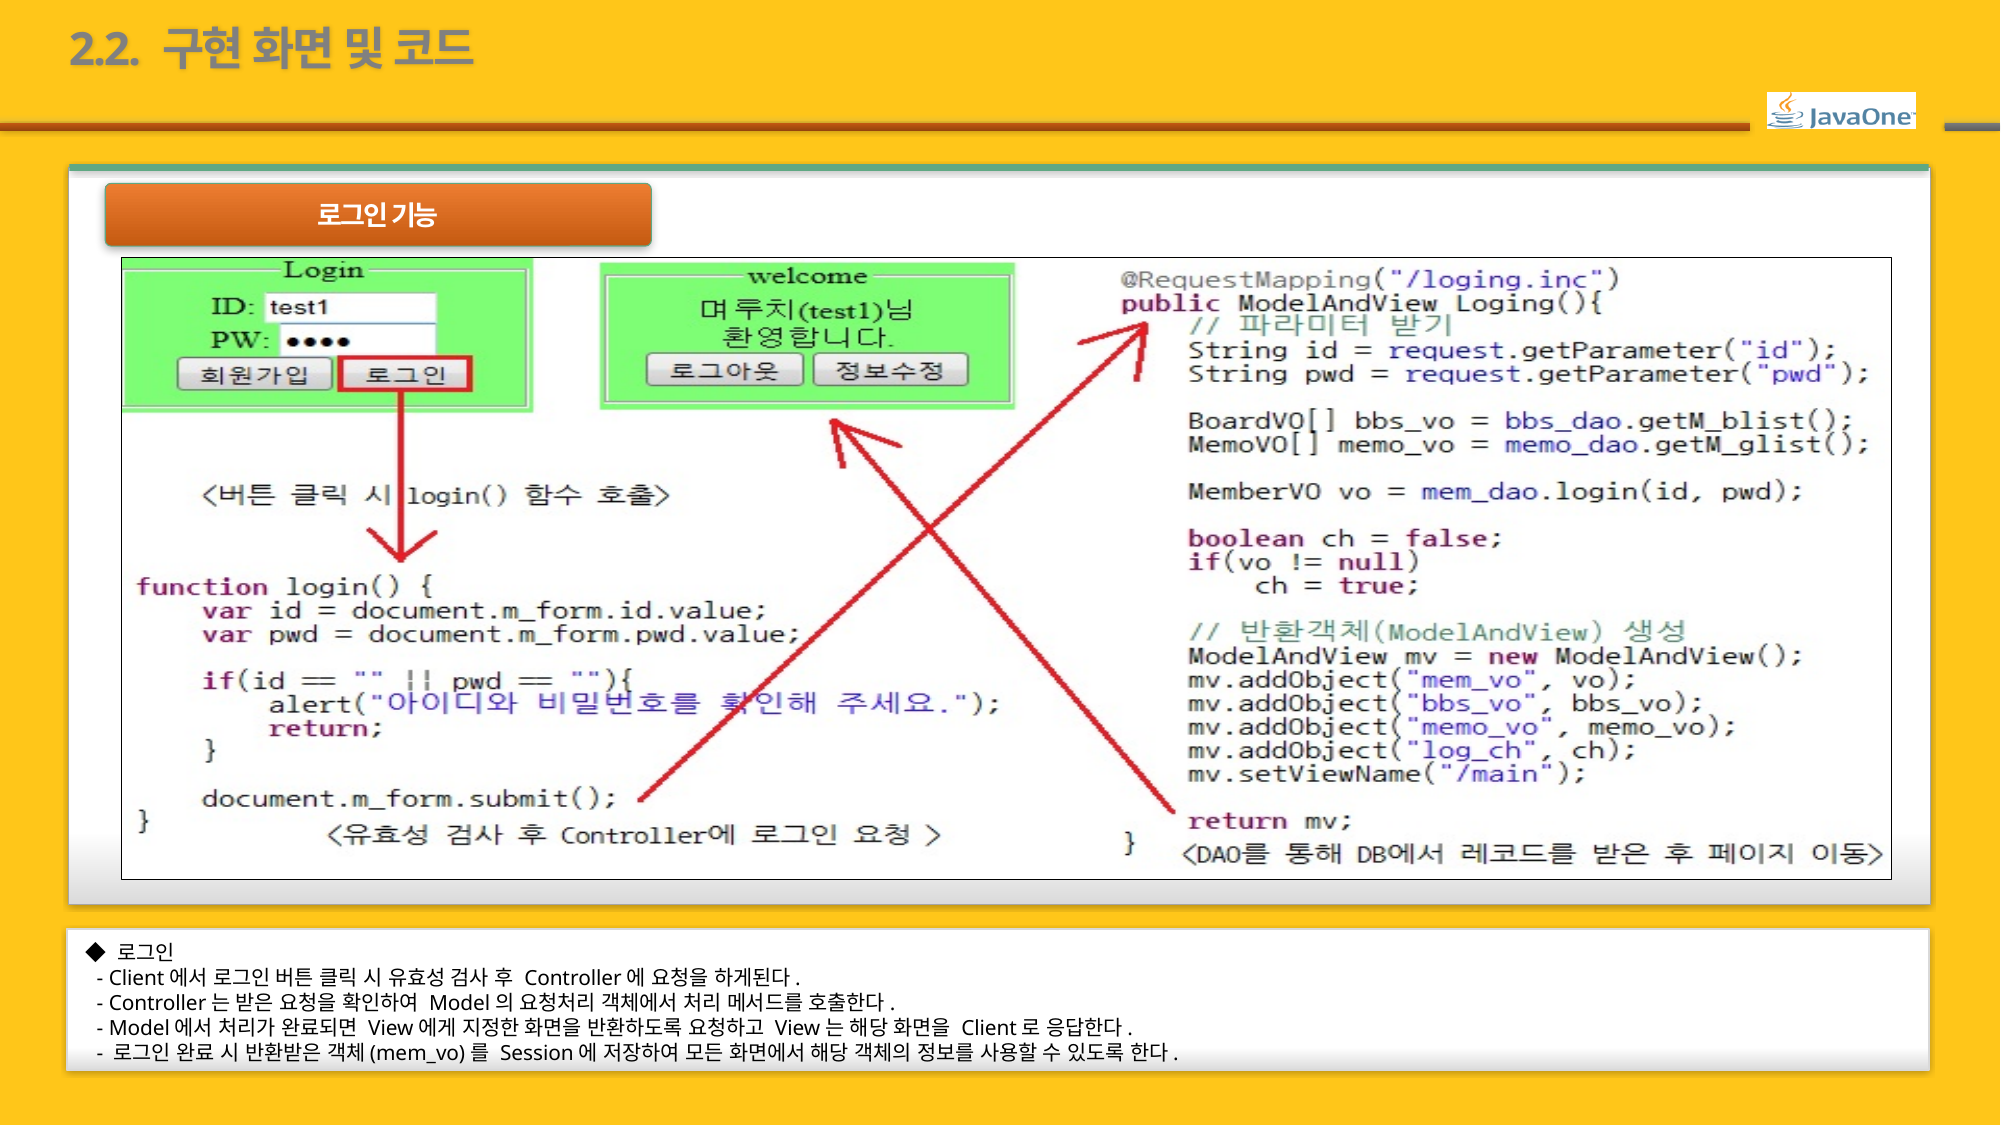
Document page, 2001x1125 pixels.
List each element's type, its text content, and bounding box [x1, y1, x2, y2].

text_box ◆ 로그인 - Client에서 로그인 버튼 클릭 시 유효성 검사 후 Controller에 요청을 하게된다. - Controller는 받은 요청을 확인하여 Model의 요청처리 객체에서 처리 메서드를 호출한다. - Model에서 처리가 완료되면 View에게 지정한 화면을 반환하도록 요청하고 View는 해당 화면을 Client로 응답한다. - 로그인 완료 시 반환받은 객체(mem_vo)를 Session에 저장하여 모든 화면에서 해당 객체의 정보를 사용할 수 있도록 한다. [70, 932, 1916, 1072]
picture [1767, 92, 1916, 129]
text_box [68, 163, 1931, 905]
picture [121, 257, 1891, 879]
text_box [66, 928, 1929, 1071]
title 2.2. 구현 화면 및 코드 [68, 10, 1488, 90]
